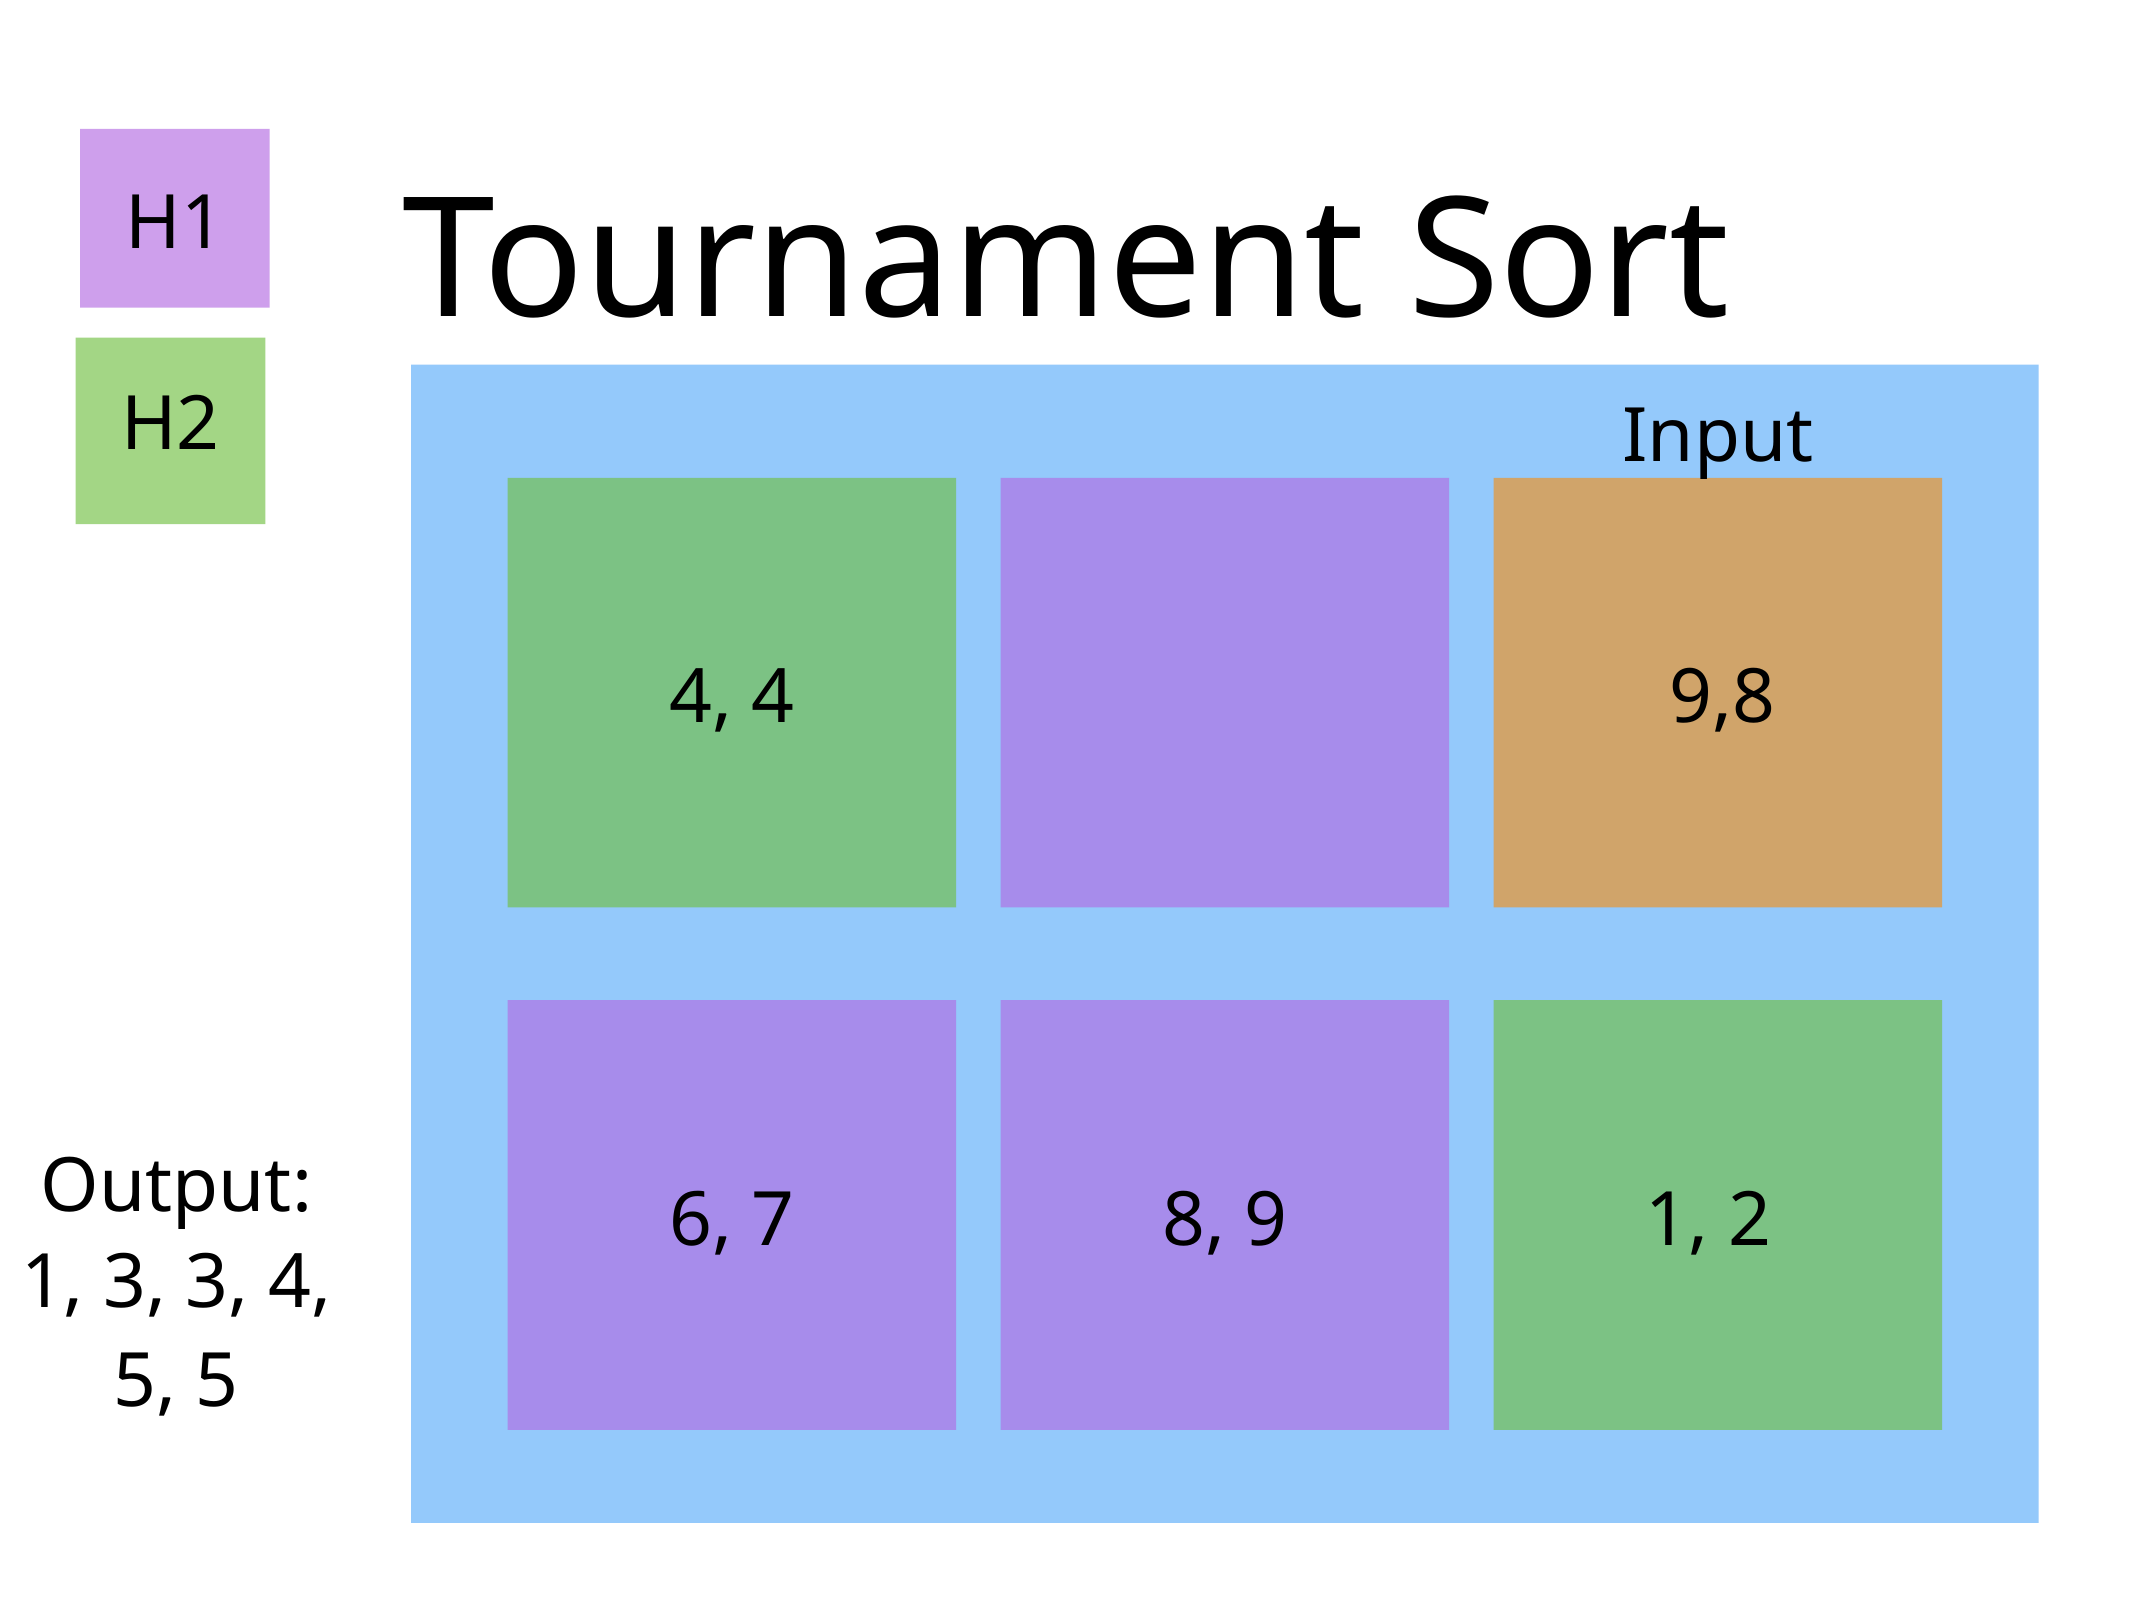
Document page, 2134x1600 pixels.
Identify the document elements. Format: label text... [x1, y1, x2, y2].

text_box [1493, 1000, 1943, 1430]
text_box Input [1614, 378, 1822, 485]
text_box 9,8 [1660, 639, 1784, 746]
text_box 5, 5 [105, 1322, 248, 1430]
text_box 1, 2 [1637, 1161, 1799, 1269]
text_box 8, 9 [1153, 1161, 1297, 1269]
text_box Output: [32, 1128, 321, 1224]
text_box 4, 4 [660, 639, 804, 746]
text_box [75, 337, 266, 525]
text_box [507, 477, 957, 908]
text_box H2 [112, 366, 229, 473]
text_box [507, 1000, 957, 1430]
text_box [1000, 1000, 1450, 1430]
text_box [80, 128, 270, 308]
text_box [1000, 477, 1450, 908]
text_box [411, 364, 2039, 1523]
text_box 6, 7 [660, 1161, 804, 1269]
text_box 1, 3, 3, 4, [12, 1224, 340, 1331]
text_box [1493, 477, 1943, 908]
title Tournament Sort [155, 72, 1978, 428]
text_box H1 [117, 165, 233, 272]
